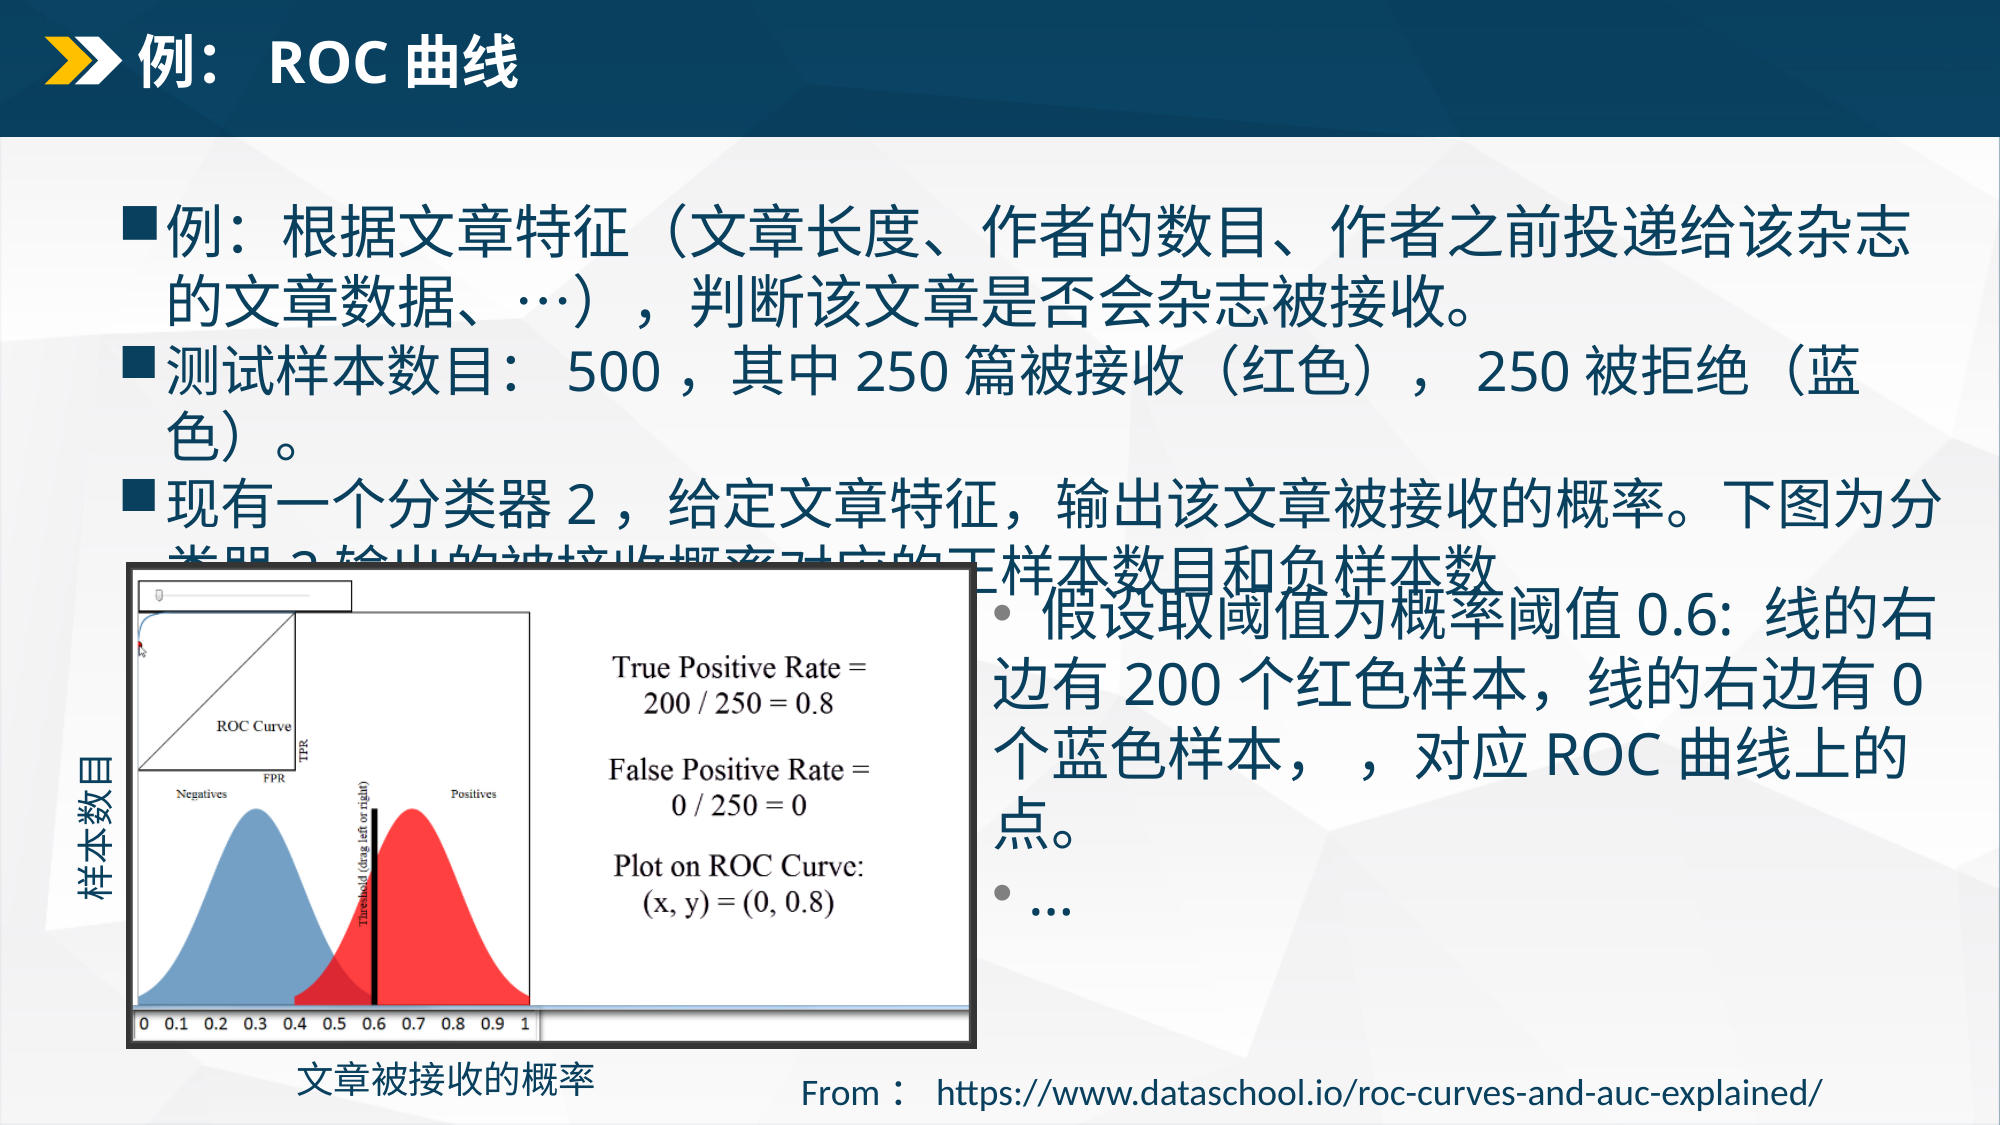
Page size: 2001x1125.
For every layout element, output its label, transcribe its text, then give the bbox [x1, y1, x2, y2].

picture [0, 0, 2000, 1125]
text_box 样本数目 [64, 736, 120, 917]
text_box 文章被接收的概率 [281, 1057, 611, 1108]
title 例：ROC曲线 [122, 25, 1723, 137]
text_box From：https://www.dataschool.io/roc-curves-and-auc-explained/ [786, 1060, 1839, 1121]
